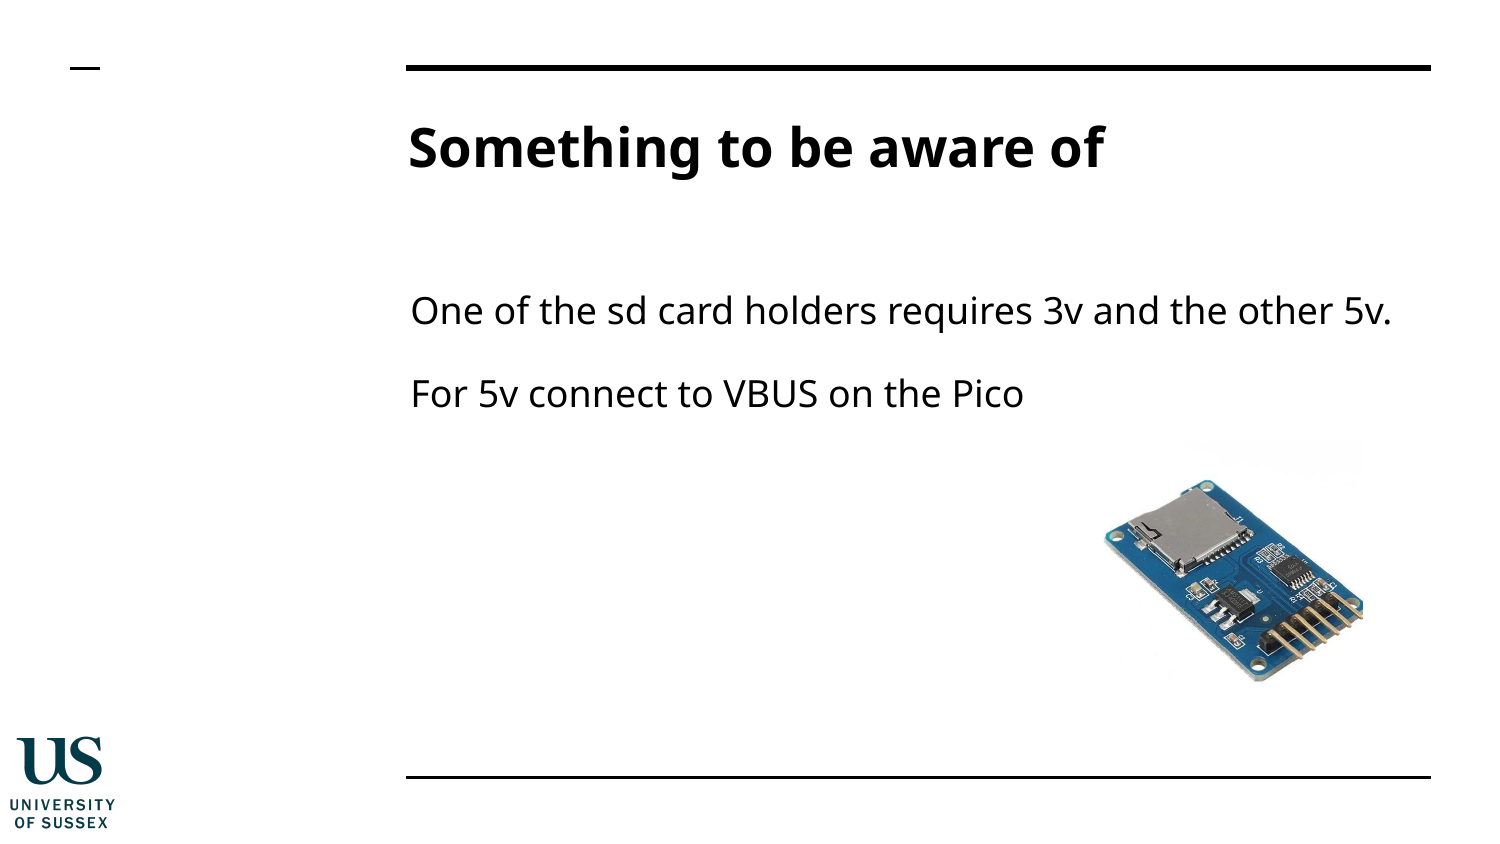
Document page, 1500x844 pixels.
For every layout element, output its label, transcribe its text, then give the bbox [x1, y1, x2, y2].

title Something to be aware of [393, 94, 1431, 199]
list One of the sd card holders requires 3v and the other 5v. For 5v connect to VBUS on the Pico [395, 261, 1433, 755]
picture [0, 721, 123, 844]
picture [1016, 441, 1363, 730]
